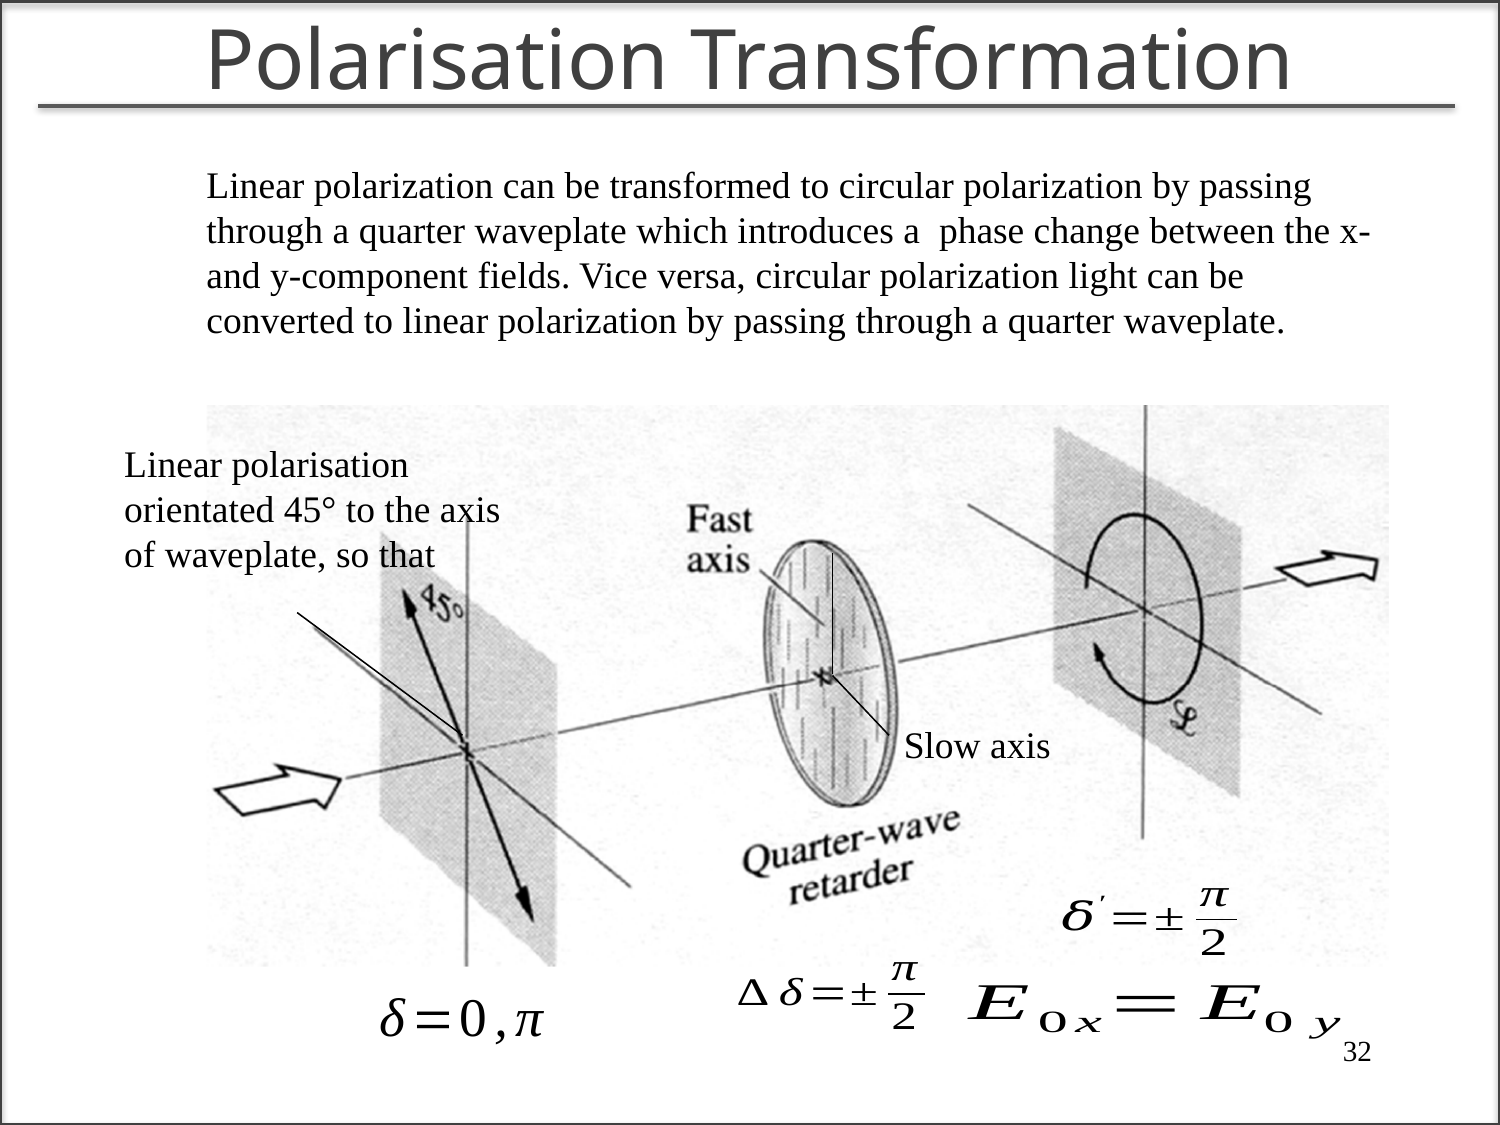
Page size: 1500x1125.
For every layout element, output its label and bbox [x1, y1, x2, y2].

text_box [0, 0, 1500, 1125]
text_box [296, 612, 463, 736]
text_box [832, 675, 890, 736]
picture [191, 405, 1415, 1000]
